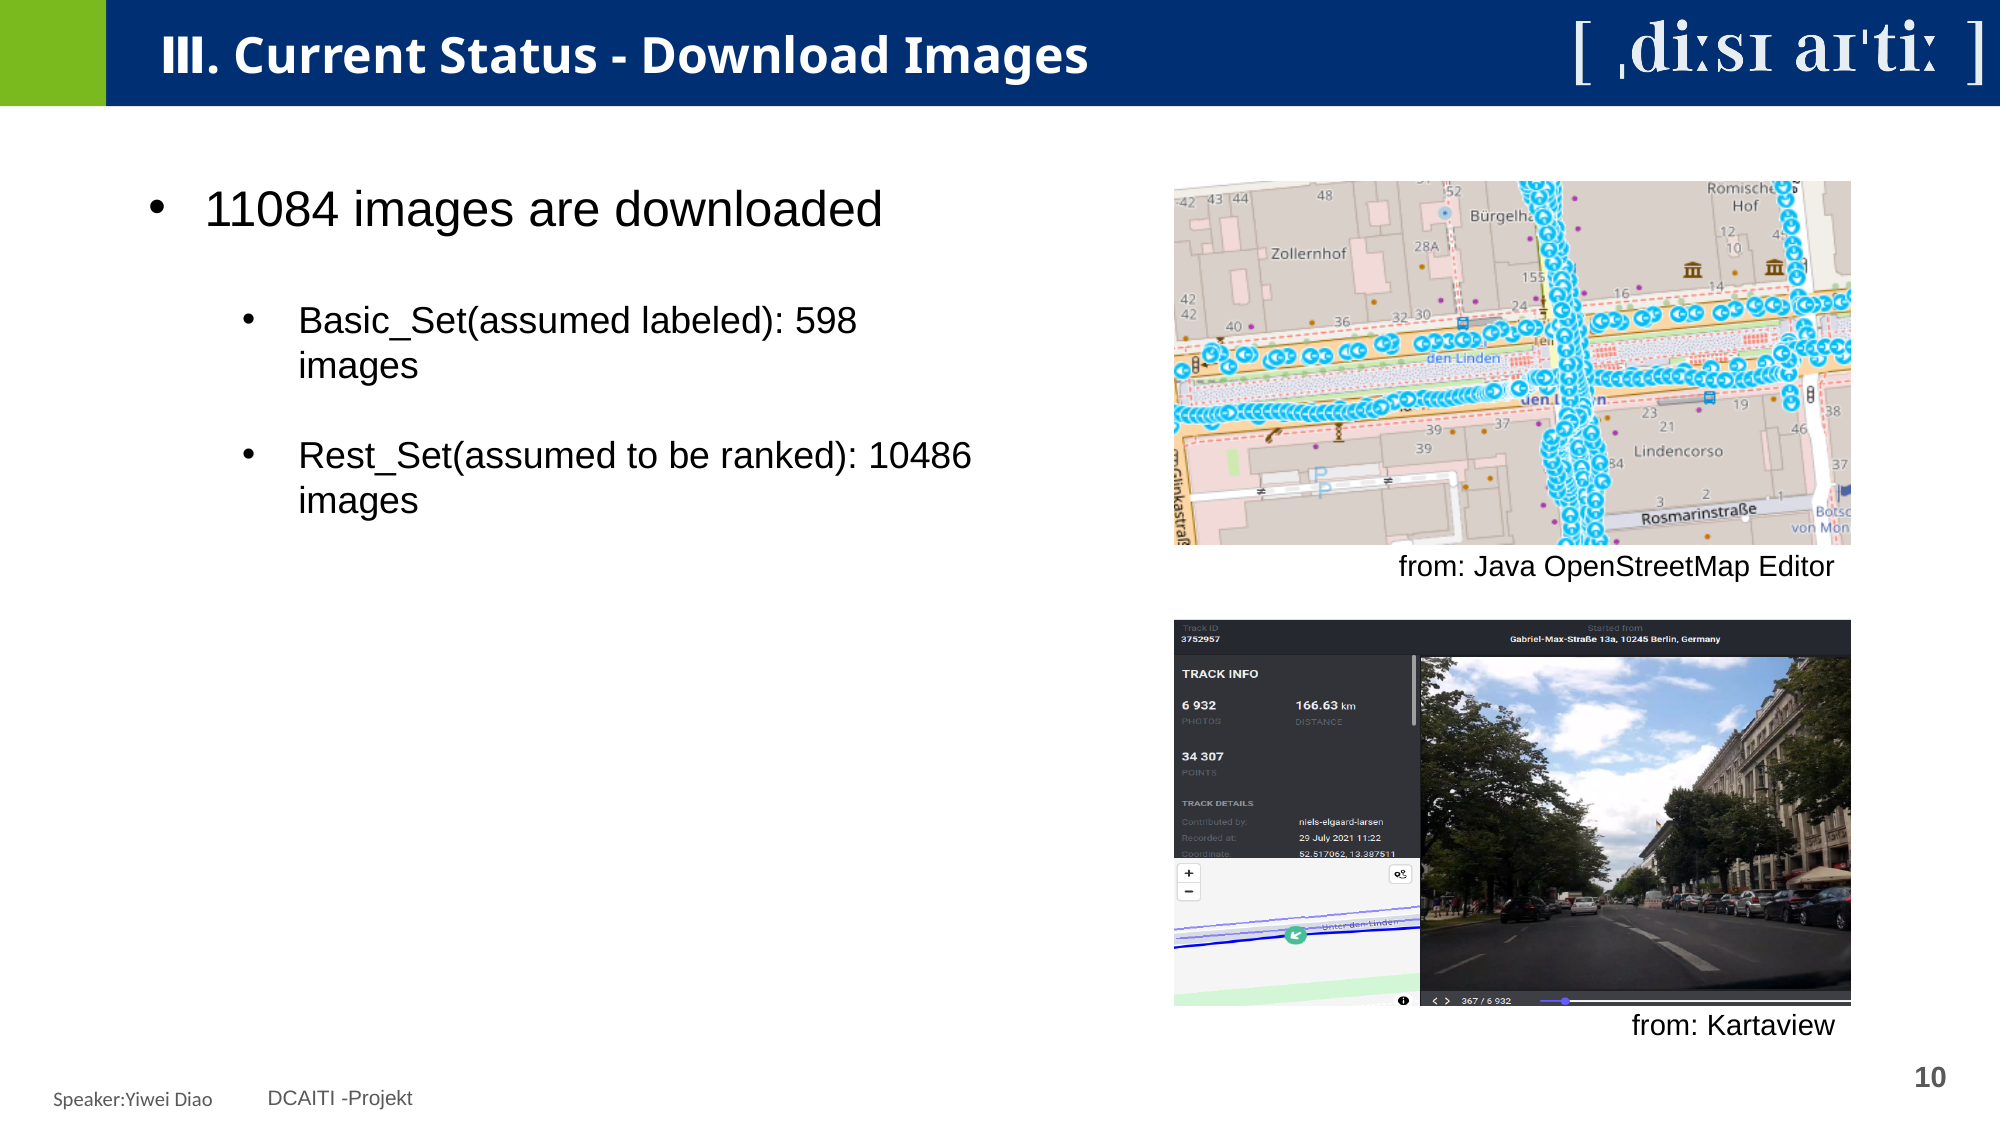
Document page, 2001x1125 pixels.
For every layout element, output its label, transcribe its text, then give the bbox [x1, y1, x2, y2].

picture [1779, 180, 1787, 191]
picture [1562, 541, 1570, 546]
text_box Ⅲ. Current Status - Download Images [106, 0, 1626, 107]
picture [1174, 180, 1851, 546]
text_box DCAITI -Projekt [267, 1071, 1841, 1125]
slide_number Speaker:Yiwei Diao [52, 1071, 215, 1125]
text_box from: Java OpenStreetMap Editor [1253, 551, 1851, 598]
text_box from: Kartaview [1253, 1013, 1851, 1057]
text_box ‹#› [1850, 1022, 1947, 1125]
picture [1626, 9, 1993, 94]
text_box 11084 images are downloaded Basic_Set(assumed labeled): 598 images Rest_Set(assumed to be ranked): 10486 images [133, 168, 988, 529]
picture [1532, 180, 1541, 188]
picture [1174, 616, 1851, 1007]
